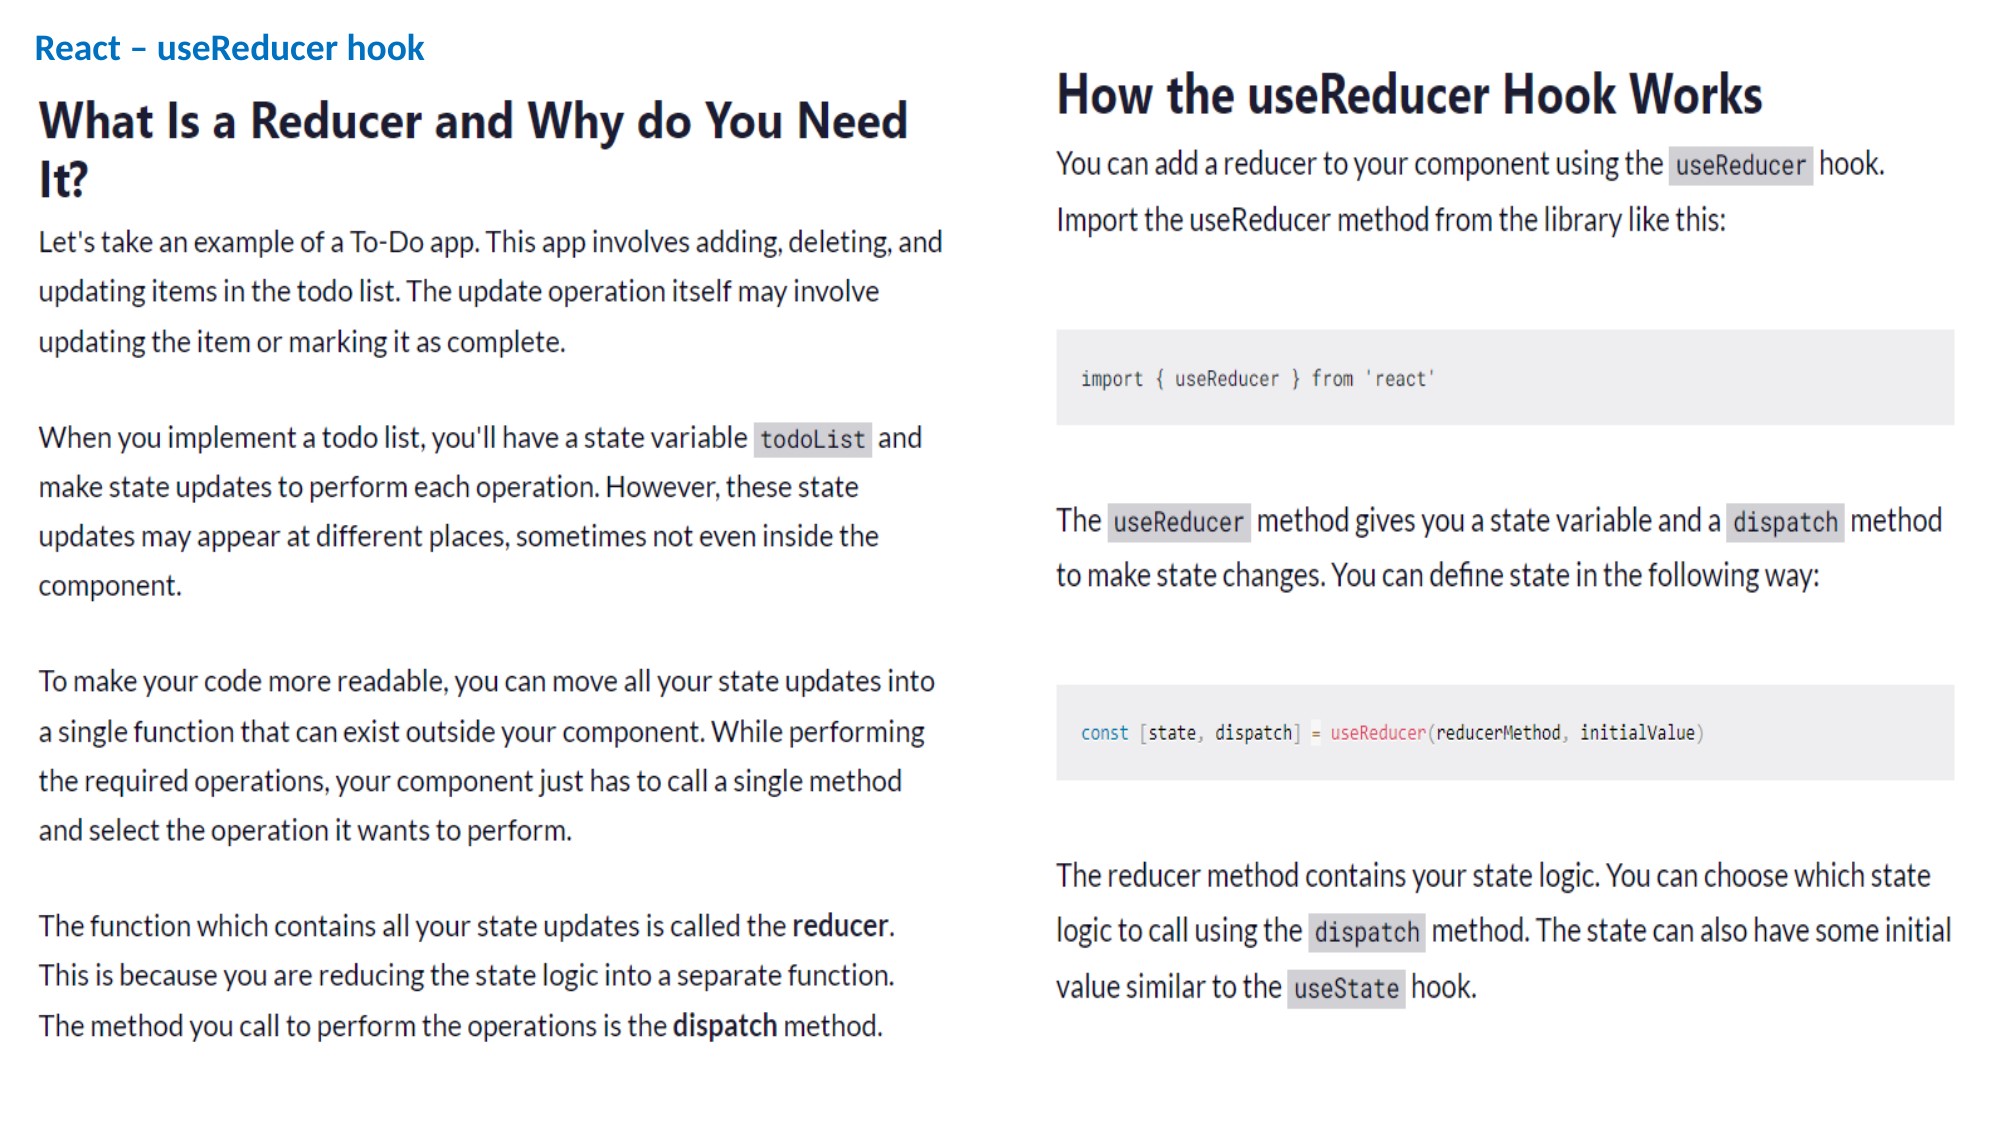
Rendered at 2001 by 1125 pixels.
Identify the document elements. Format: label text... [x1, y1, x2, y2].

picture [1043, 45, 1967, 1042]
picture [19, 75, 968, 1073]
text_box React – useReducer hook [19, 15, 994, 75]
